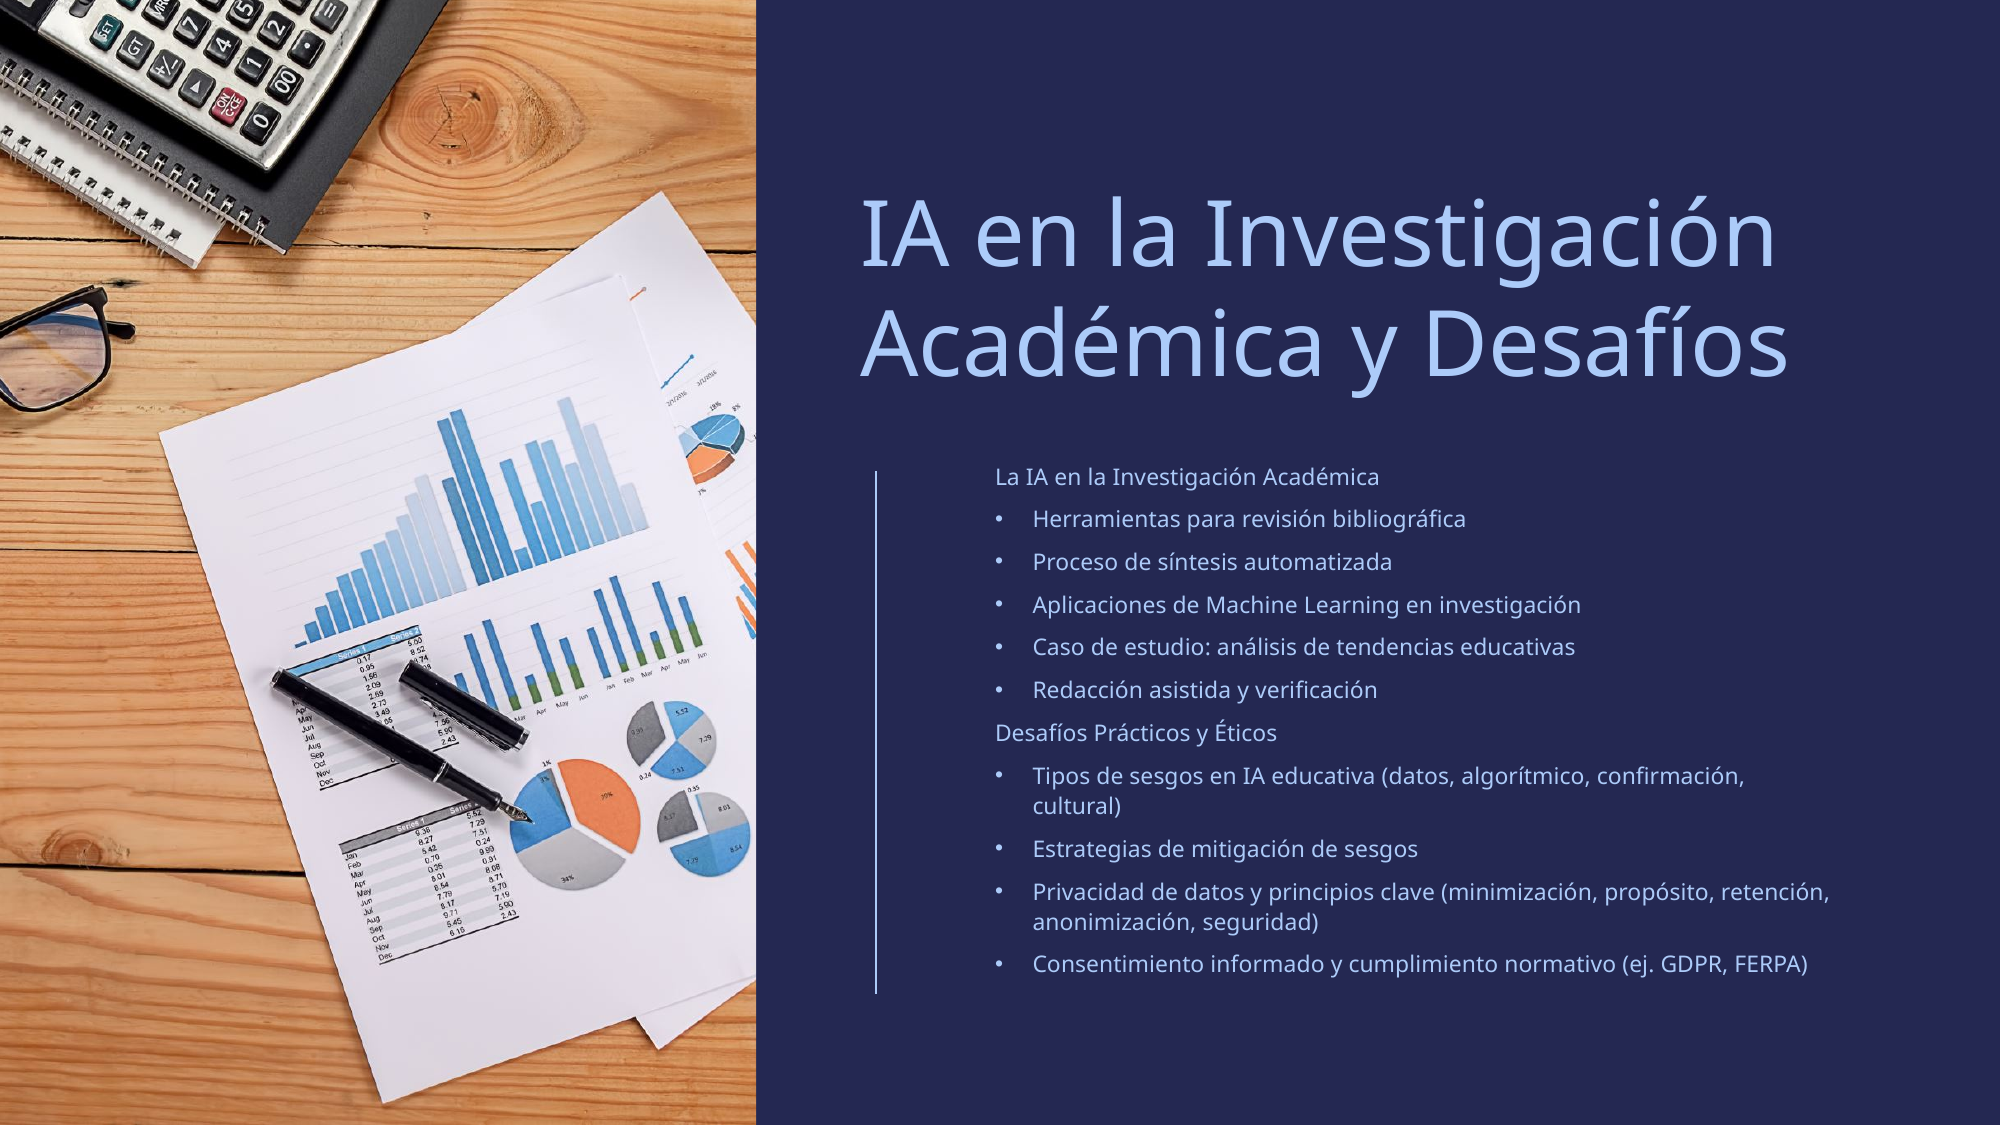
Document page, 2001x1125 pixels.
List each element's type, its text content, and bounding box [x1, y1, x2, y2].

list La IA en la Investigación Académica Herramientas para revisión bibliográfica Proceso de síntesis automatizada Aplicaciones de Machine Learning en investigación Caso de estudio: análisis de tendencias educativas Redacción asistida y verificación Desafíos Prácticos y Éticos Tipos de sesgos en IA educativa (datos, algorítmico, confirmación, cultural) Estrategias de mitigación de sesgos Privacidad de datos y principios clave (minimización, propósito, retención, anonimización, seguridad) Consentimiento informado y cumplimiento normativo (ej. GDPR, FERPA) [980, 451, 1850, 1025]
title IA en la Investigación Académica y Desafíos [845, 146, 1850, 403]
text_box [757, 0, 2000, 1125]
picture [0, 0, 757, 1125]
